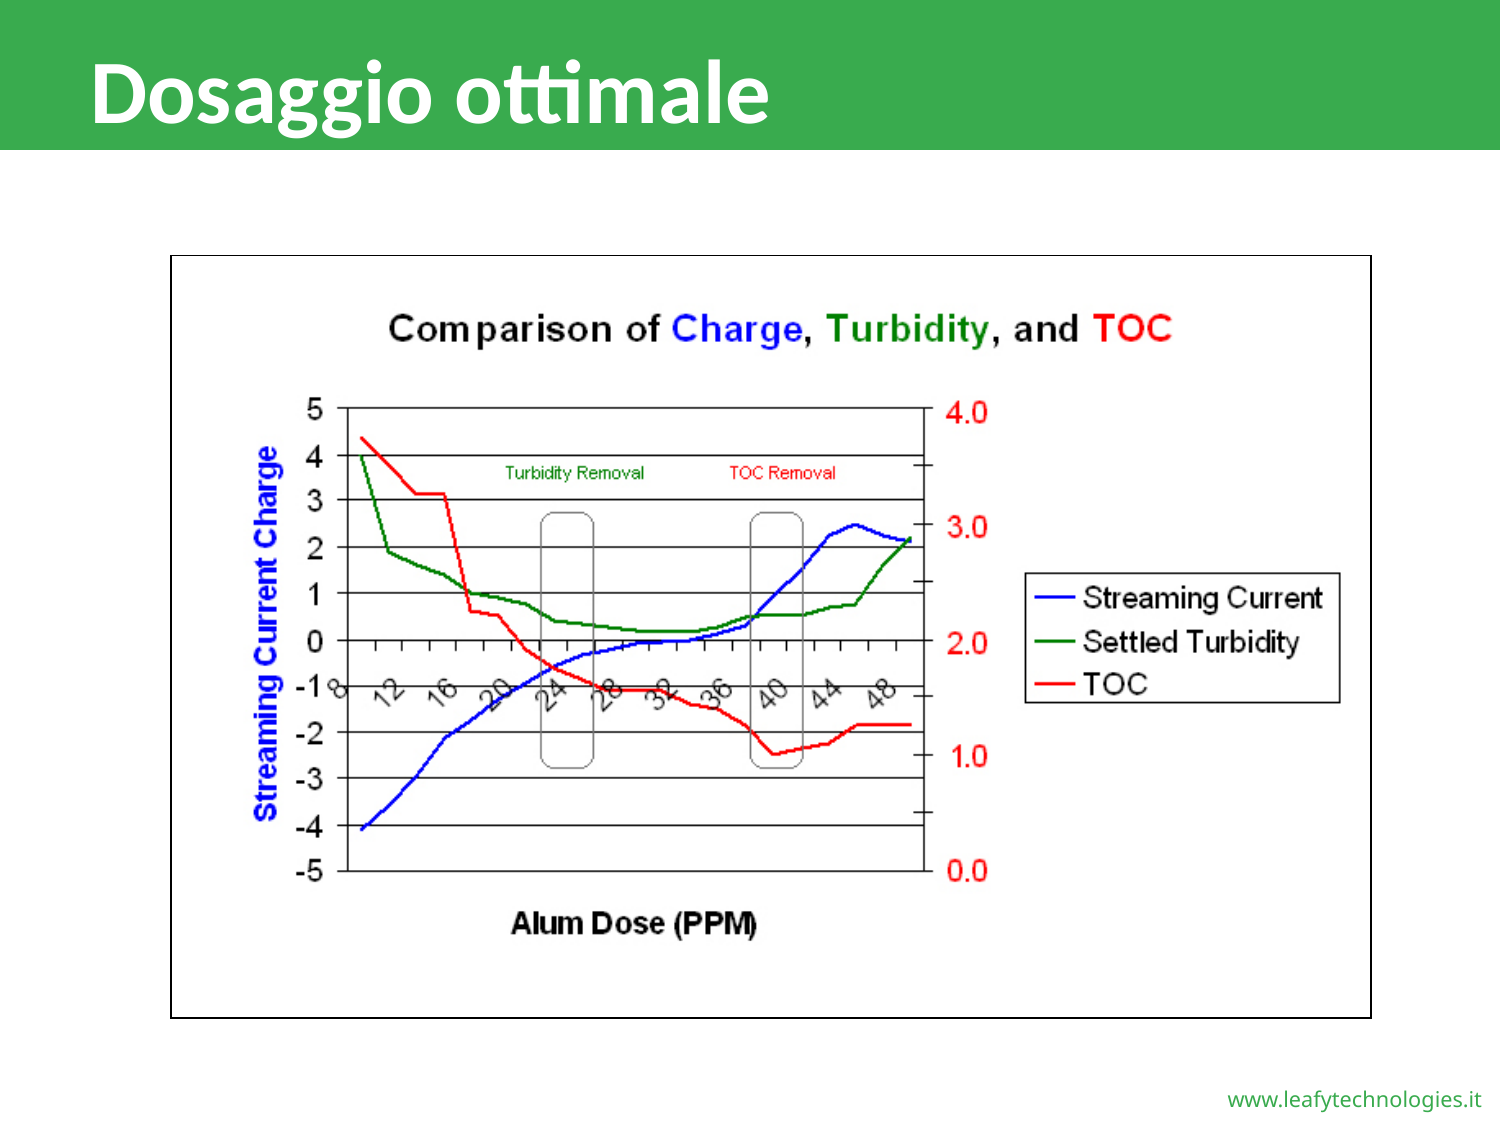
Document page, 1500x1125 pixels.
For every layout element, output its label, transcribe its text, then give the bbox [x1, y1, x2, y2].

picture [218, 265, 1354, 1019]
text_box [171, 255, 1372, 1018]
title Dosaggio ottimale [75, 24, 1463, 150]
